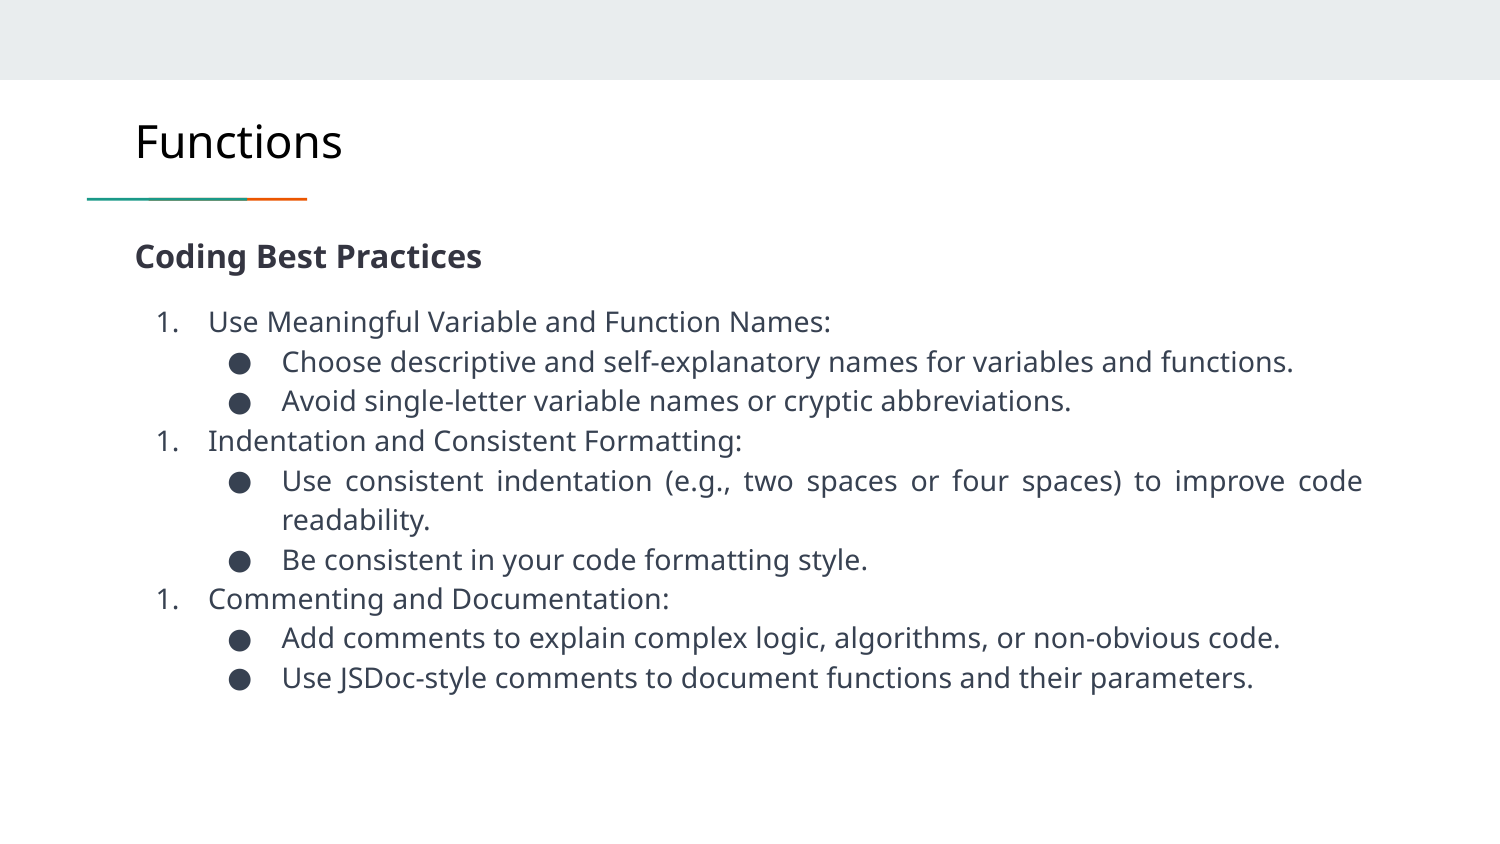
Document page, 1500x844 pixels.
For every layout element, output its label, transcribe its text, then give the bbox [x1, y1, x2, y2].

list Coding Best Practices Use Meaningful Variable and Function Names: Choose descriptive and self-explanatory names for variables and functions. Avoid single-letter variable names or cryptic abbreviations. Indentation and Consistent Formatting: Use consistent indentation (e.g., two spaces or four spaces) to improve code readability. Be consistent in your code formatting style. Commenting and Documentation: Add comments to explain complex logic, algorithms, or non-obvious code. Use JSDoc-style comments to document functions and their parameters. [119, 214, 1381, 712]
title Functions [119, 89, 1381, 178]
